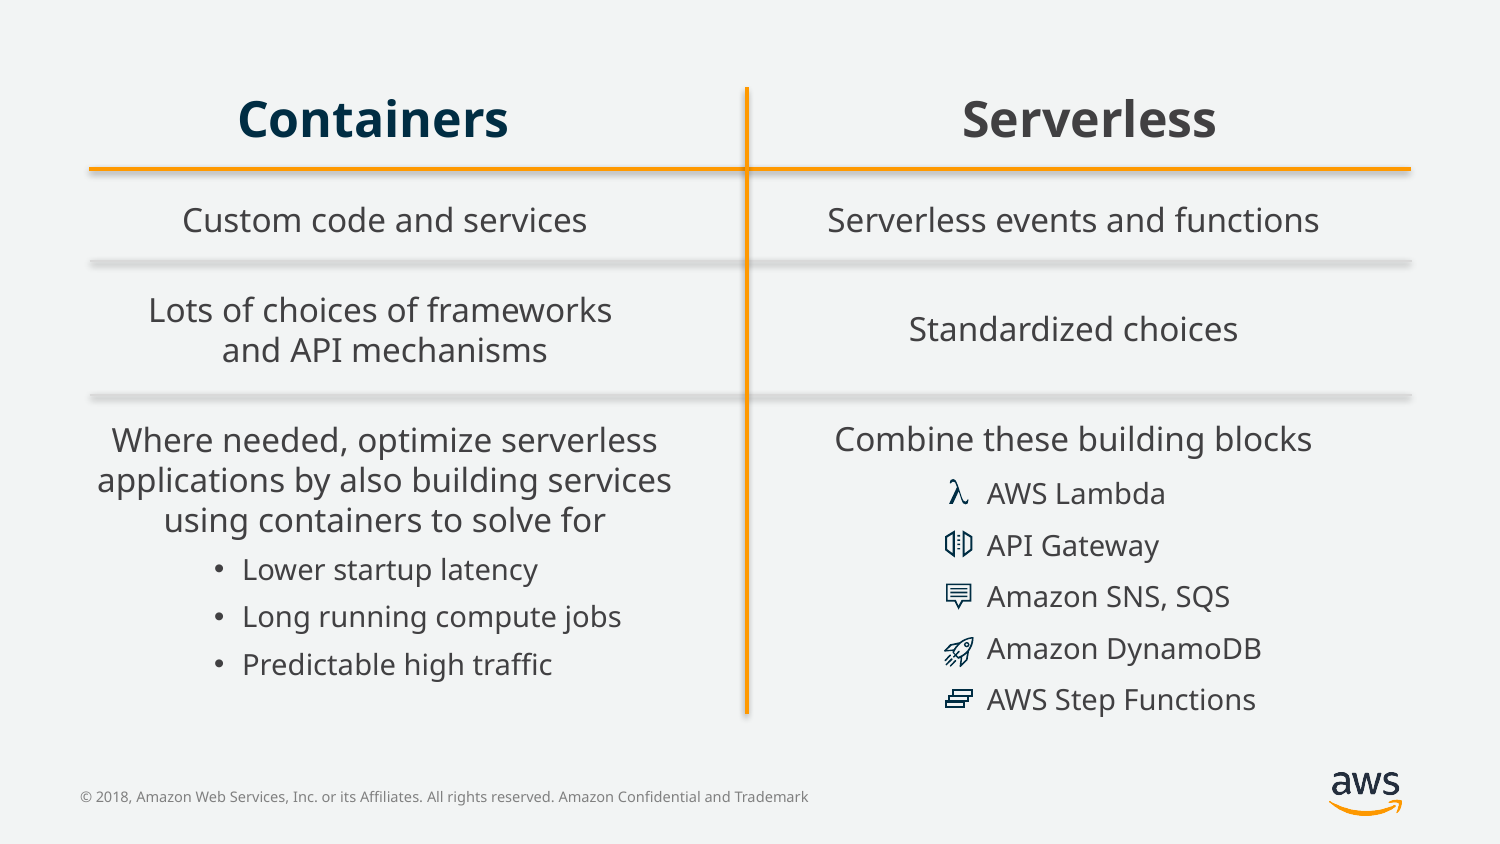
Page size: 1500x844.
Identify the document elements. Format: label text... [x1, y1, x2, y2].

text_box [945, 690, 973, 708]
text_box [945, 531, 972, 556]
title Containers [58, 79, 690, 170]
list Serverless events and functions Standardized choices Combine these building blocks AWS Lambda API Gateway Amazon SNS, SQS Amazon DynamoDB AWS Step Functions [753, 271, 1402, 392]
text_box [949, 478, 969, 505]
list Custom code and services Lots of choices of frameworks and API mechanisms Where needed, optimize serverless applications by also building services using containers to solve for Lower startup latency Long running compute jobs Predictable high traffic [58, 191, 713, 714]
text_box Serverless [815, 79, 1364, 165]
picture [1329, 772, 1402, 816]
list Serverless events and functions Standardized choices Combine these building blocks AWS Lambda API Gateway Amazon SNS, SQS Amazon DynamoDB AWS Step Functions [753, 191, 1402, 258]
list Serverless events and functions Standardized choices Combine these building blocks AWS Lambda API Gateway Amazon SNS, SQS Amazon DynamoDB AWS Step Functions [753, 405, 1402, 714]
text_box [945, 583, 972, 610]
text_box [943, 636, 974, 668]
